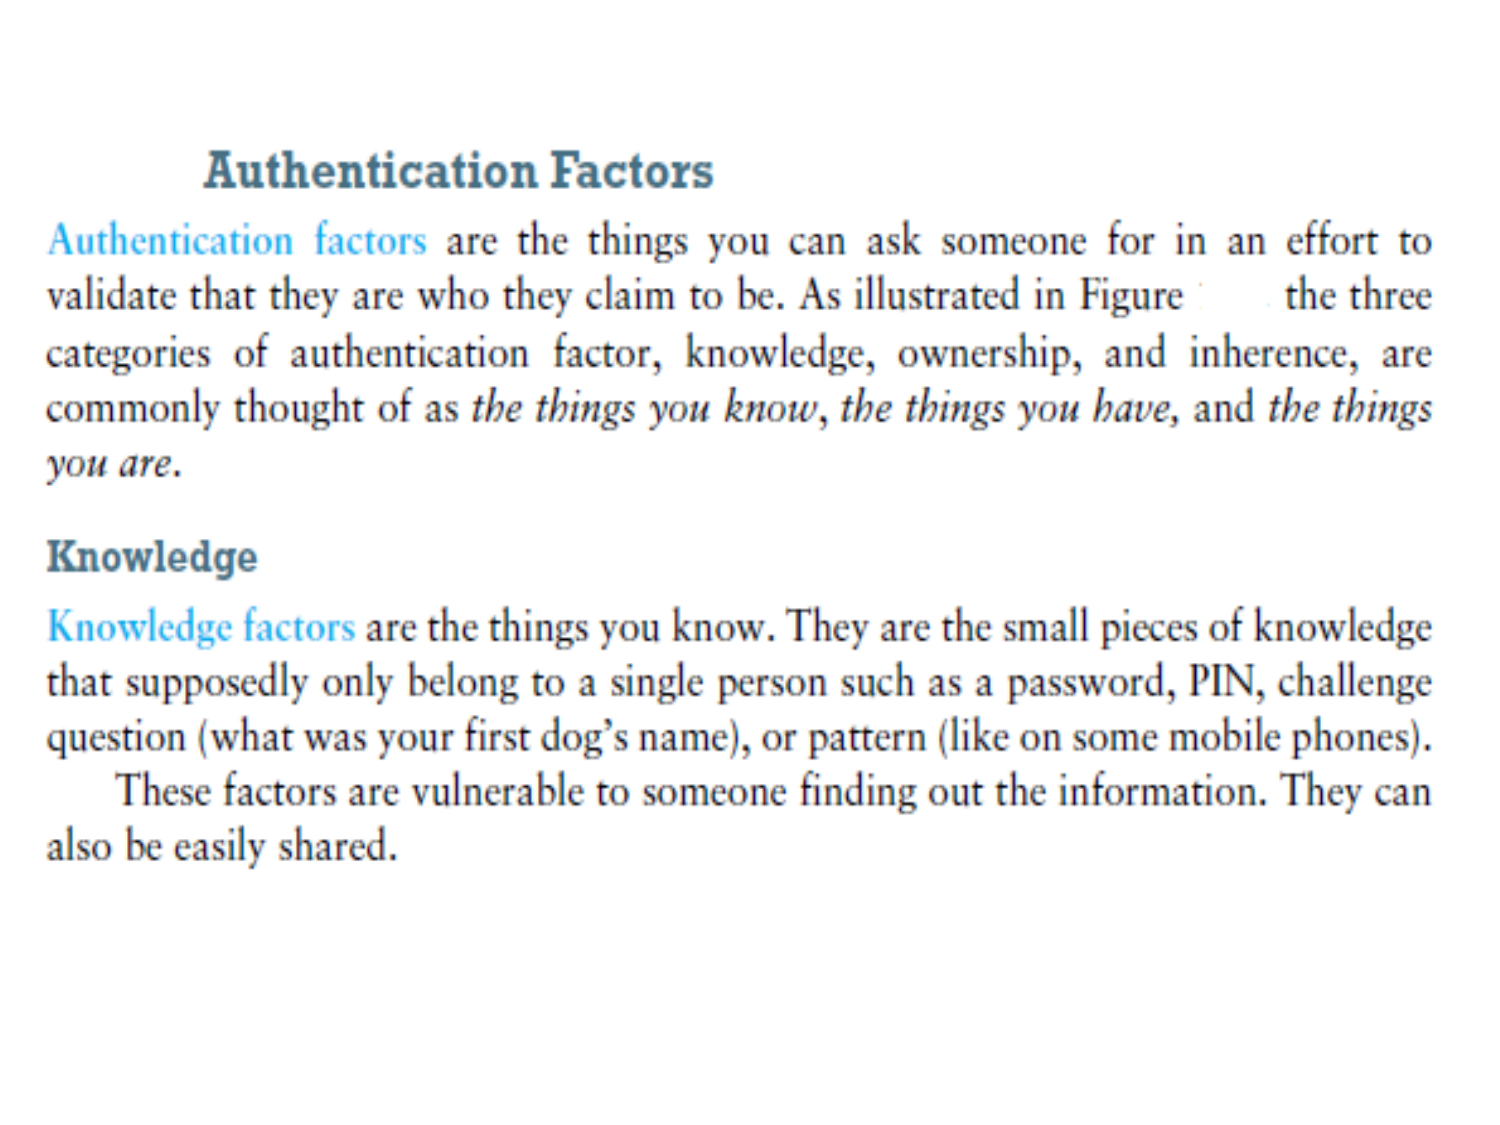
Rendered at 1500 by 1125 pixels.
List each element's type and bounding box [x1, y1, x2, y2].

picture [0, 137, 1500, 913]
